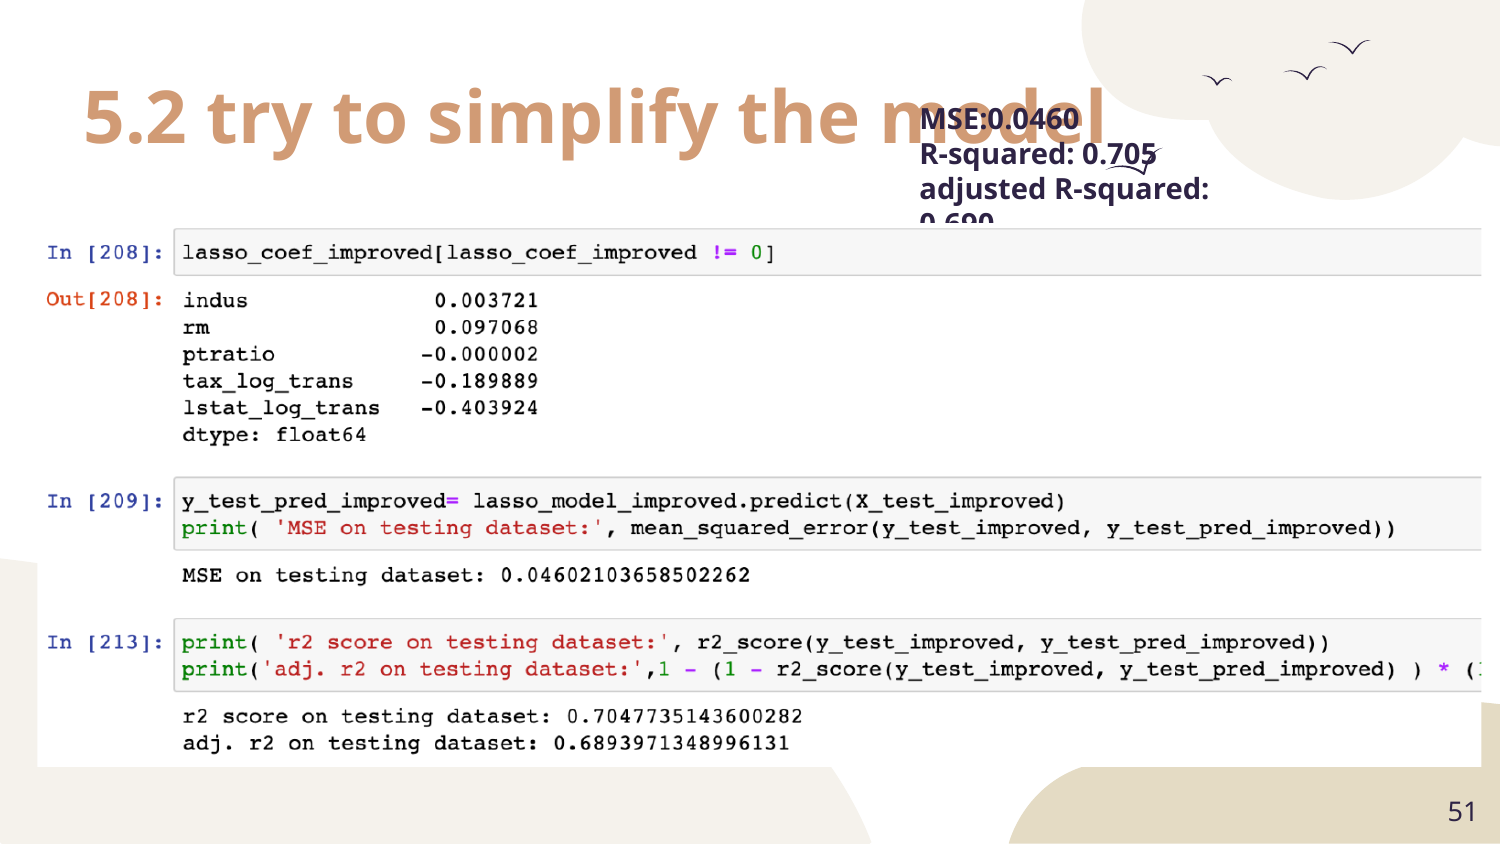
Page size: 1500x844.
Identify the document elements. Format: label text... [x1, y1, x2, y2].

title 5.2 try to simplify the model [68, 67, 1320, 162]
picture [37, 223, 1482, 767]
slide_number ‹#› [1403, 779, 1494, 844]
text_box MSE:0.0460 R-squared: 0.705 adjusted R-squared: 0.690 [904, 85, 1303, 199]
text_box [767, 135, 1231, 222]
